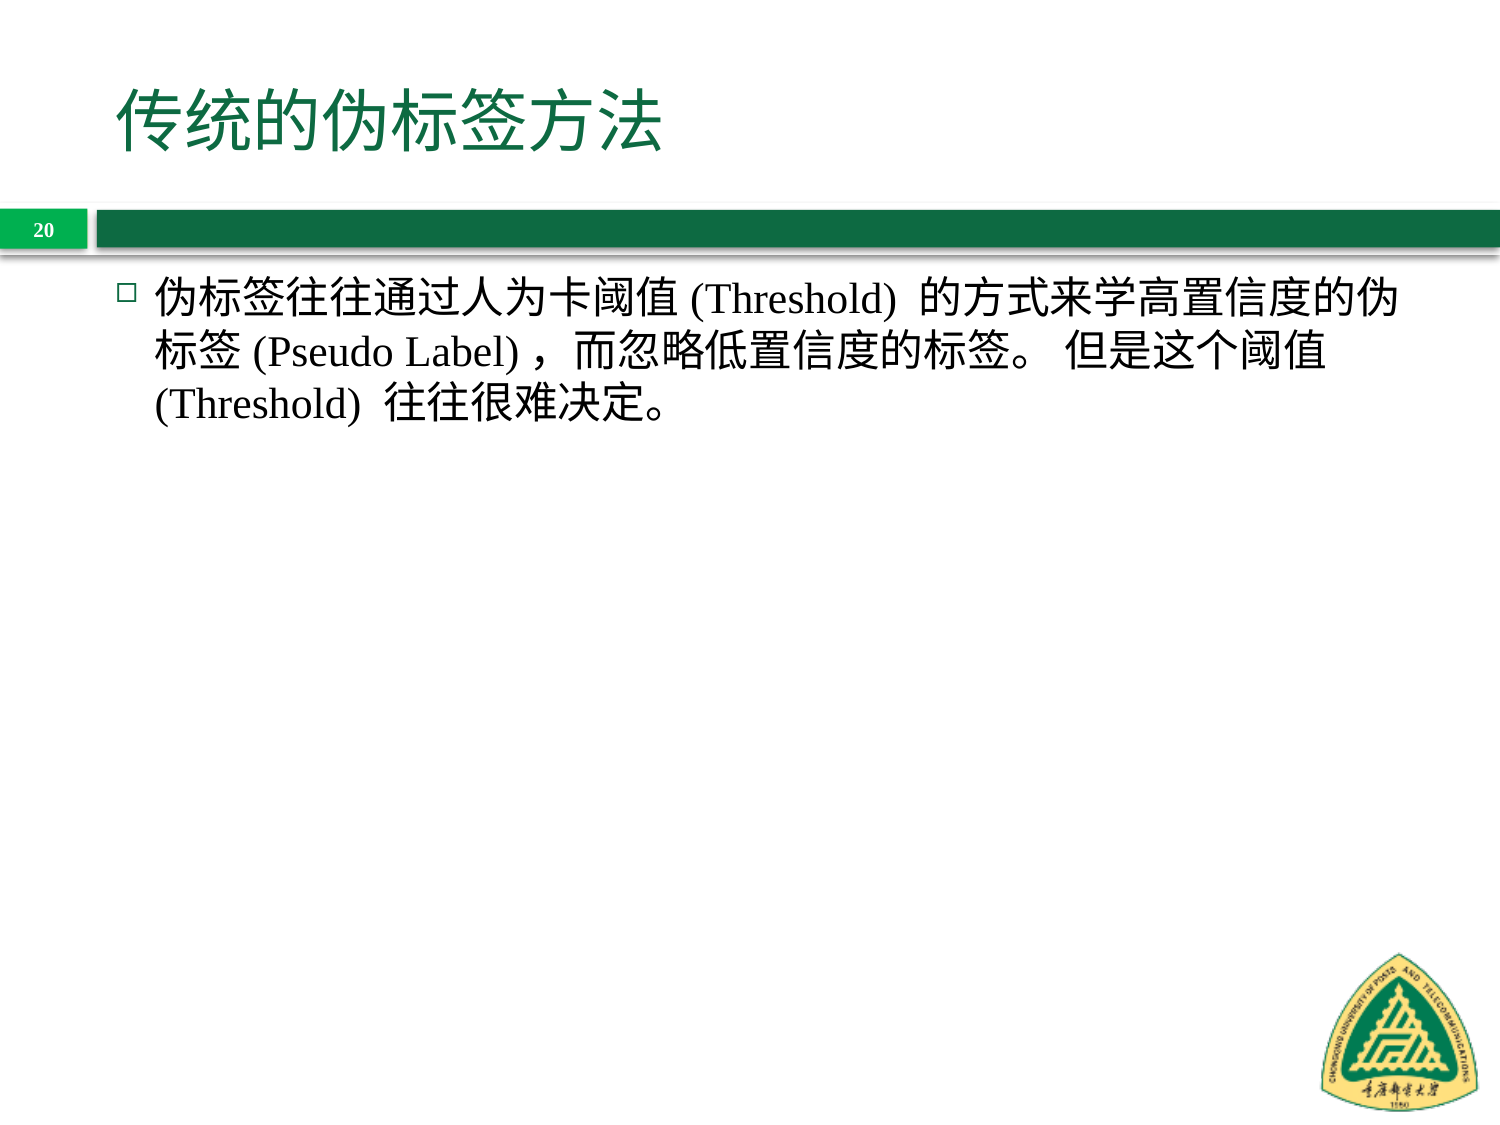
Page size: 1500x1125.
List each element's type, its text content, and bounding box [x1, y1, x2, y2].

slide_number 20 [0, 208, 88, 249]
list 伪标签往往通过人为卡阈值(Threshold) 的方式来学高置信度的伪标签(Pseudo Label)，而忽略低置信度的标签。 但是这个阈值(Threshold) 往往很难决定。 [100, 262, 1438, 1000]
picture [1317, 945, 1481, 1115]
title 传统的伪标签方法 [100, 37, 1438, 200]
